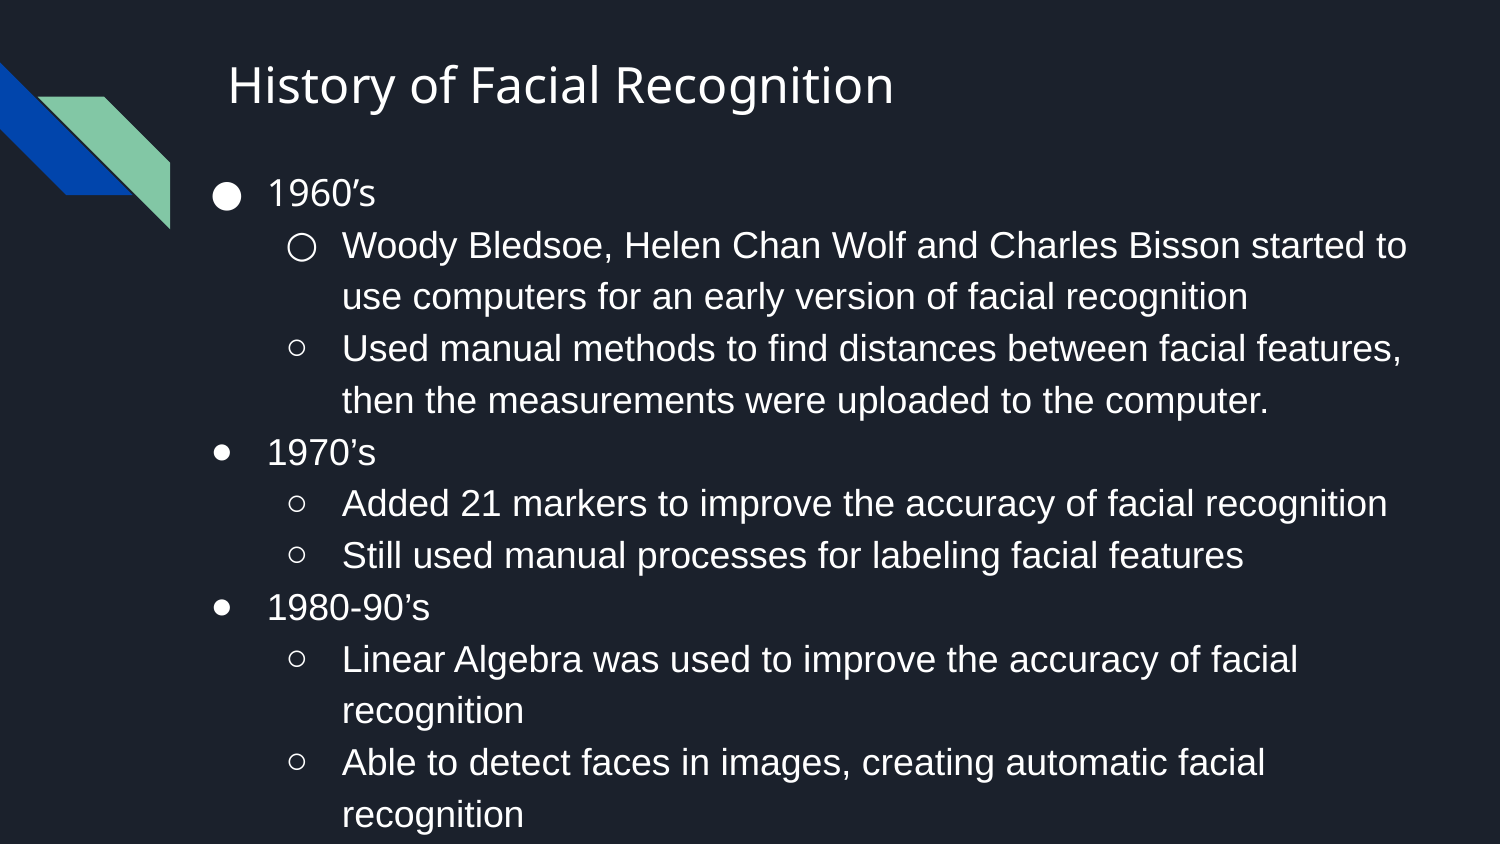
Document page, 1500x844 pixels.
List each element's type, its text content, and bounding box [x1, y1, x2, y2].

list 1960’s Woody Bledsoe, Helen Chan Wolf and Charles Bisson started to use computers for an early version of facial recognition Used manual methods to find distances between facial features, then the measurements were uploaded to the computer. 1970’s Added 21 markers to improve the accuracy of facial recognition Still used manual processes for labeling facial features 1980-90’s Linear Algebra was used to improve the accuracy of facial recognition Able to detect faces in images, creating automatic facial recognition [176, 147, 1473, 625]
title History of Facial Recognition [212, 35, 1368, 147]
